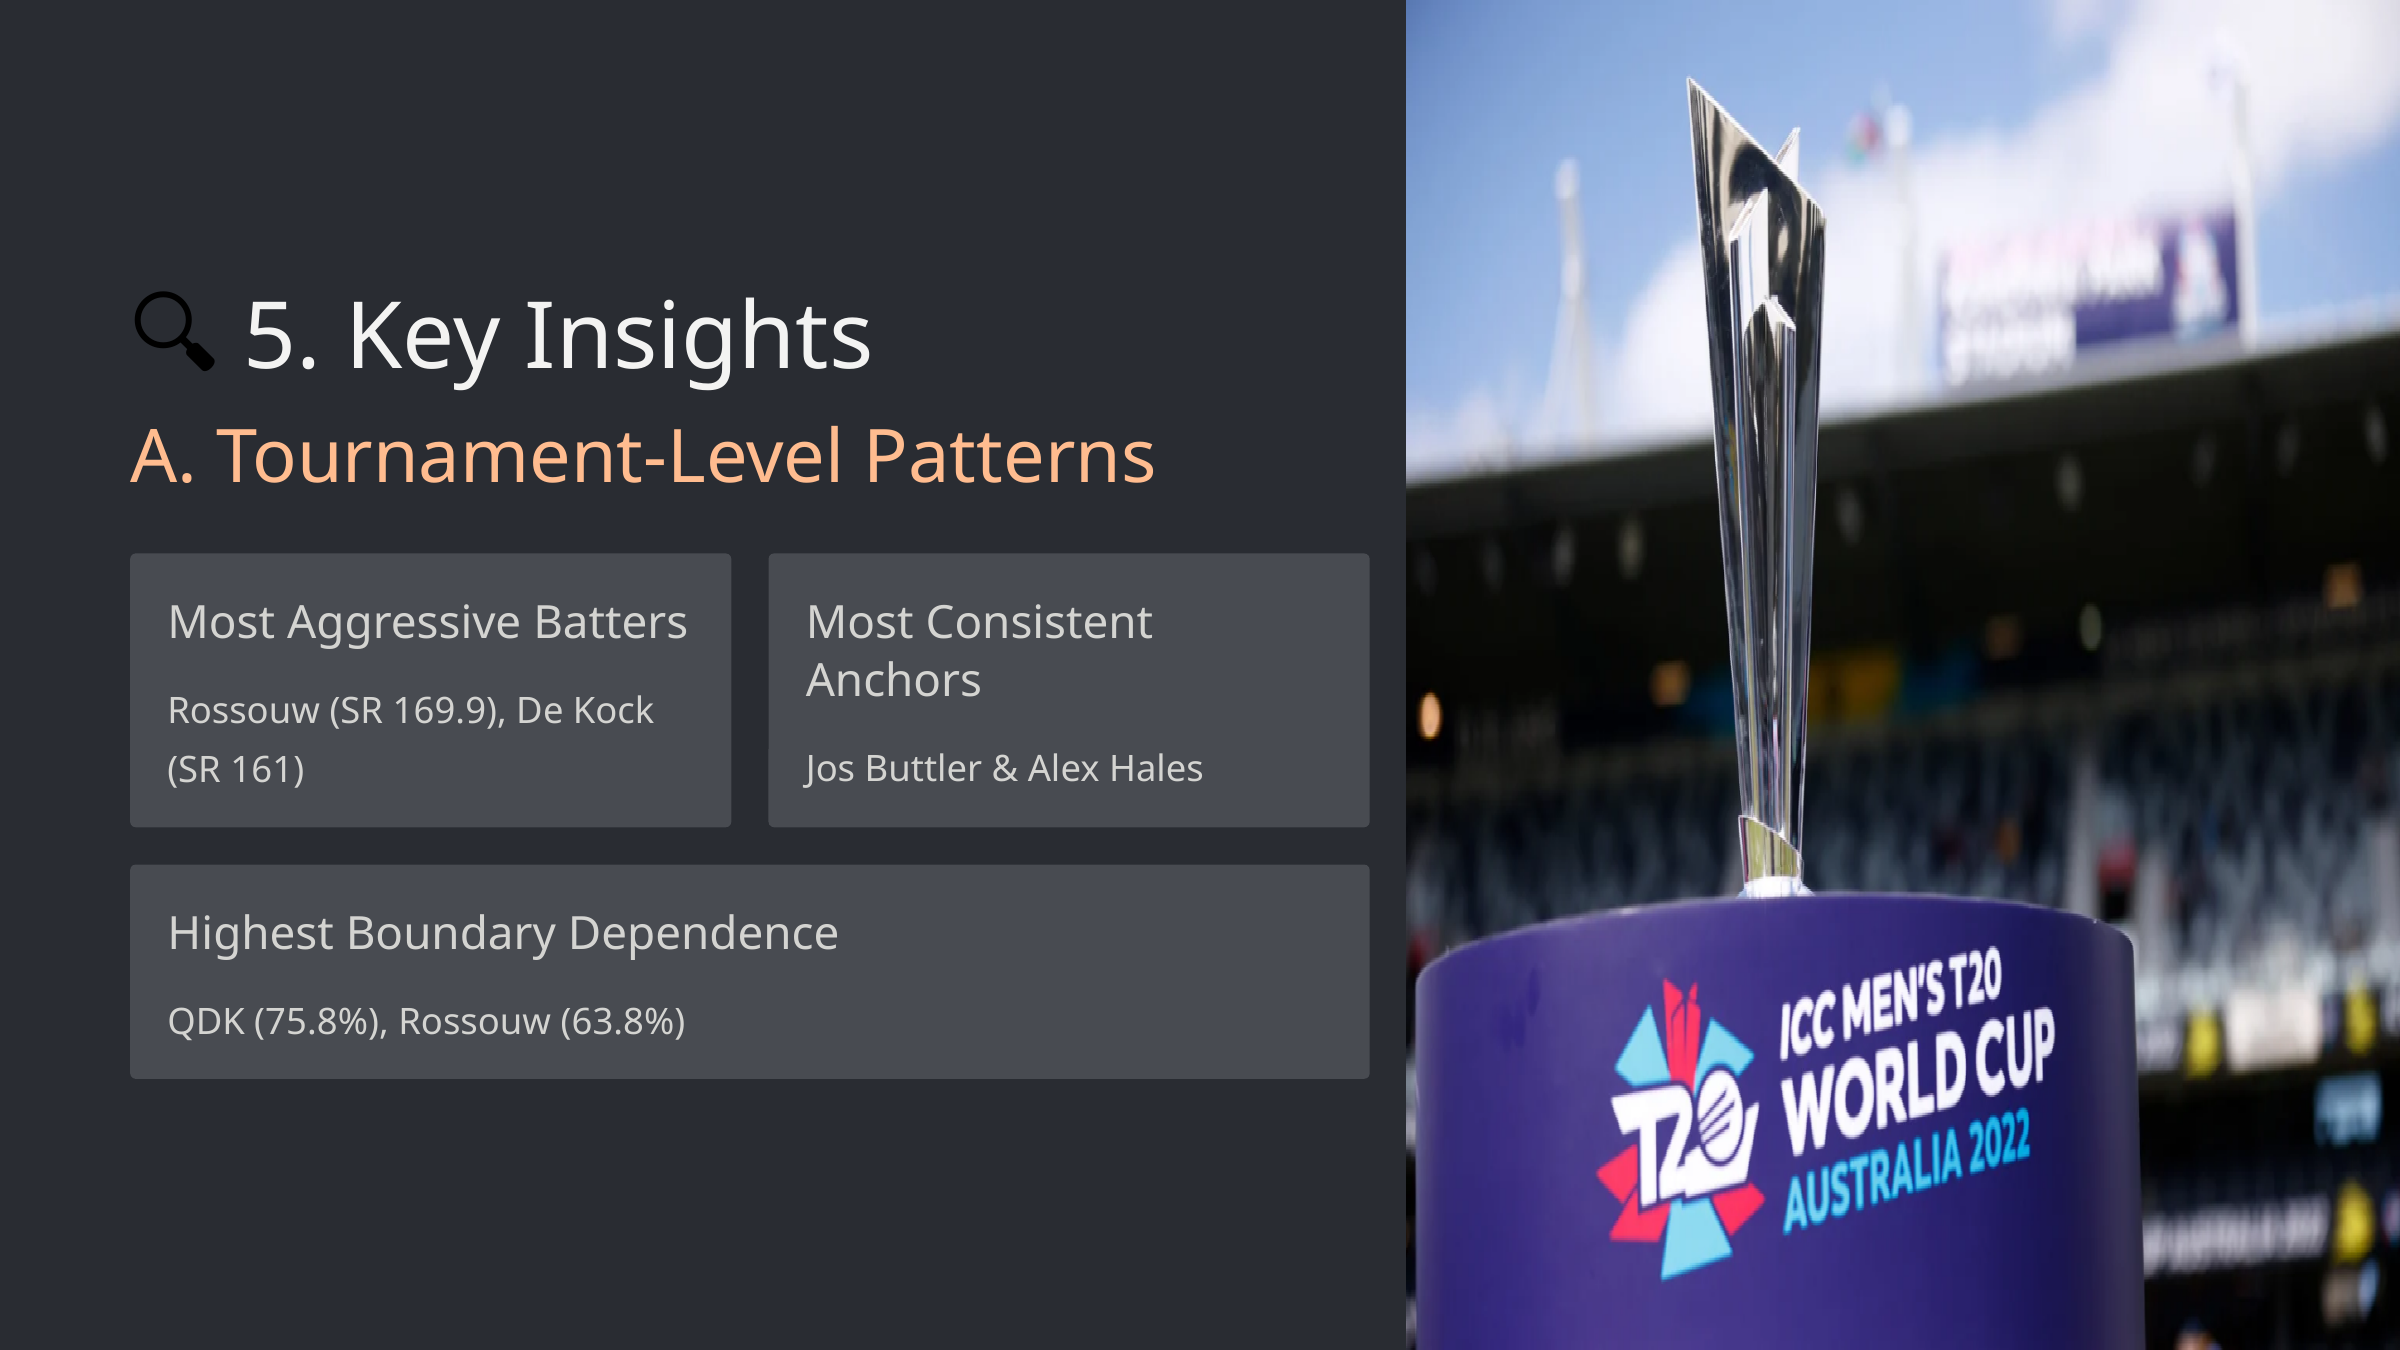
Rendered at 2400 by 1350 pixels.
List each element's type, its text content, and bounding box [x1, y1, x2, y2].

picture [1406, 0, 2400, 1350]
text_box QDK (75.8%), Rossouw (63.8%) [167, 982, 1333, 1042]
text_box Most Consistent Anchors [805, 590, 1333, 707]
text_box Jos Buttler & Alex Hales [805, 729, 1333, 789]
text_box [768, 553, 1370, 828]
text_box [130, 553, 732, 828]
text_box Highest Boundary Dependence [167, 901, 826, 960]
text_box [130, 864, 1370, 1079]
text_box A. Tournament-Level Patterns [130, 404, 1146, 498]
text_box Rossouw (SR 169.9), De Kock (SR 161) [167, 671, 695, 791]
text_box 🔍 5. Key Insights [130, 271, 1061, 390]
text_box Most Aggressive Batters [167, 590, 681, 649]
